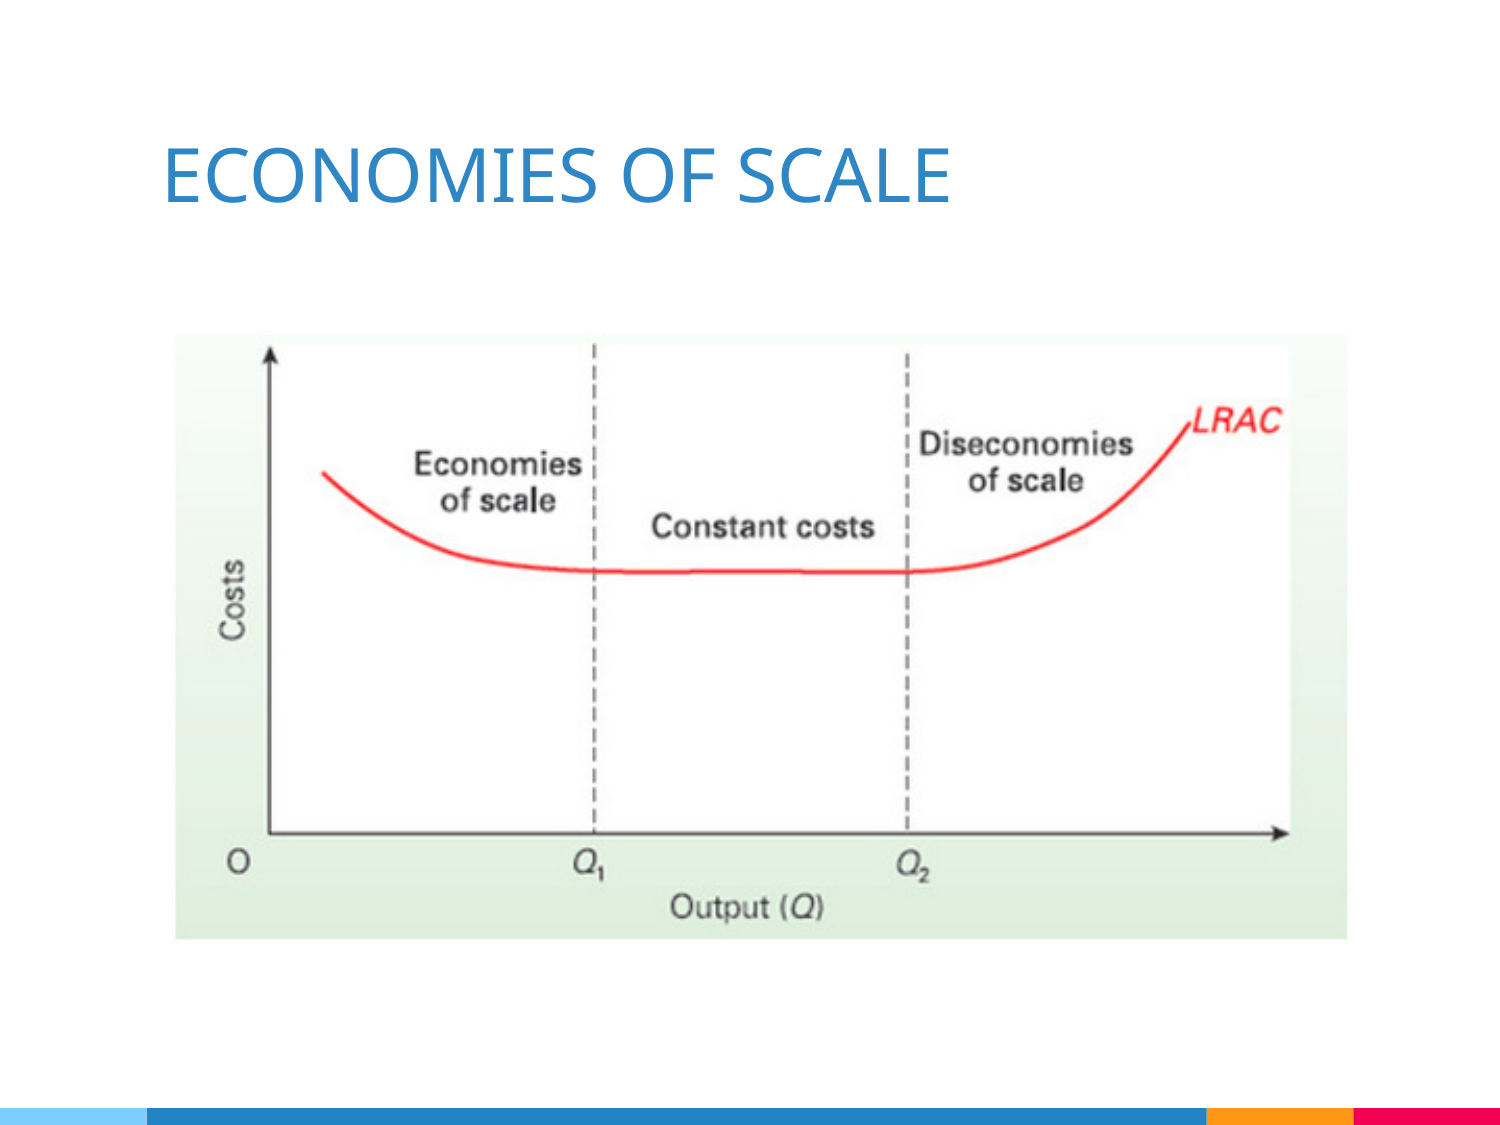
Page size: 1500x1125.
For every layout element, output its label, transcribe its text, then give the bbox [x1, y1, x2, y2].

title ECONOMIES OF SCALE [146, 45, 1207, 233]
picture [171, 330, 1352, 944]
